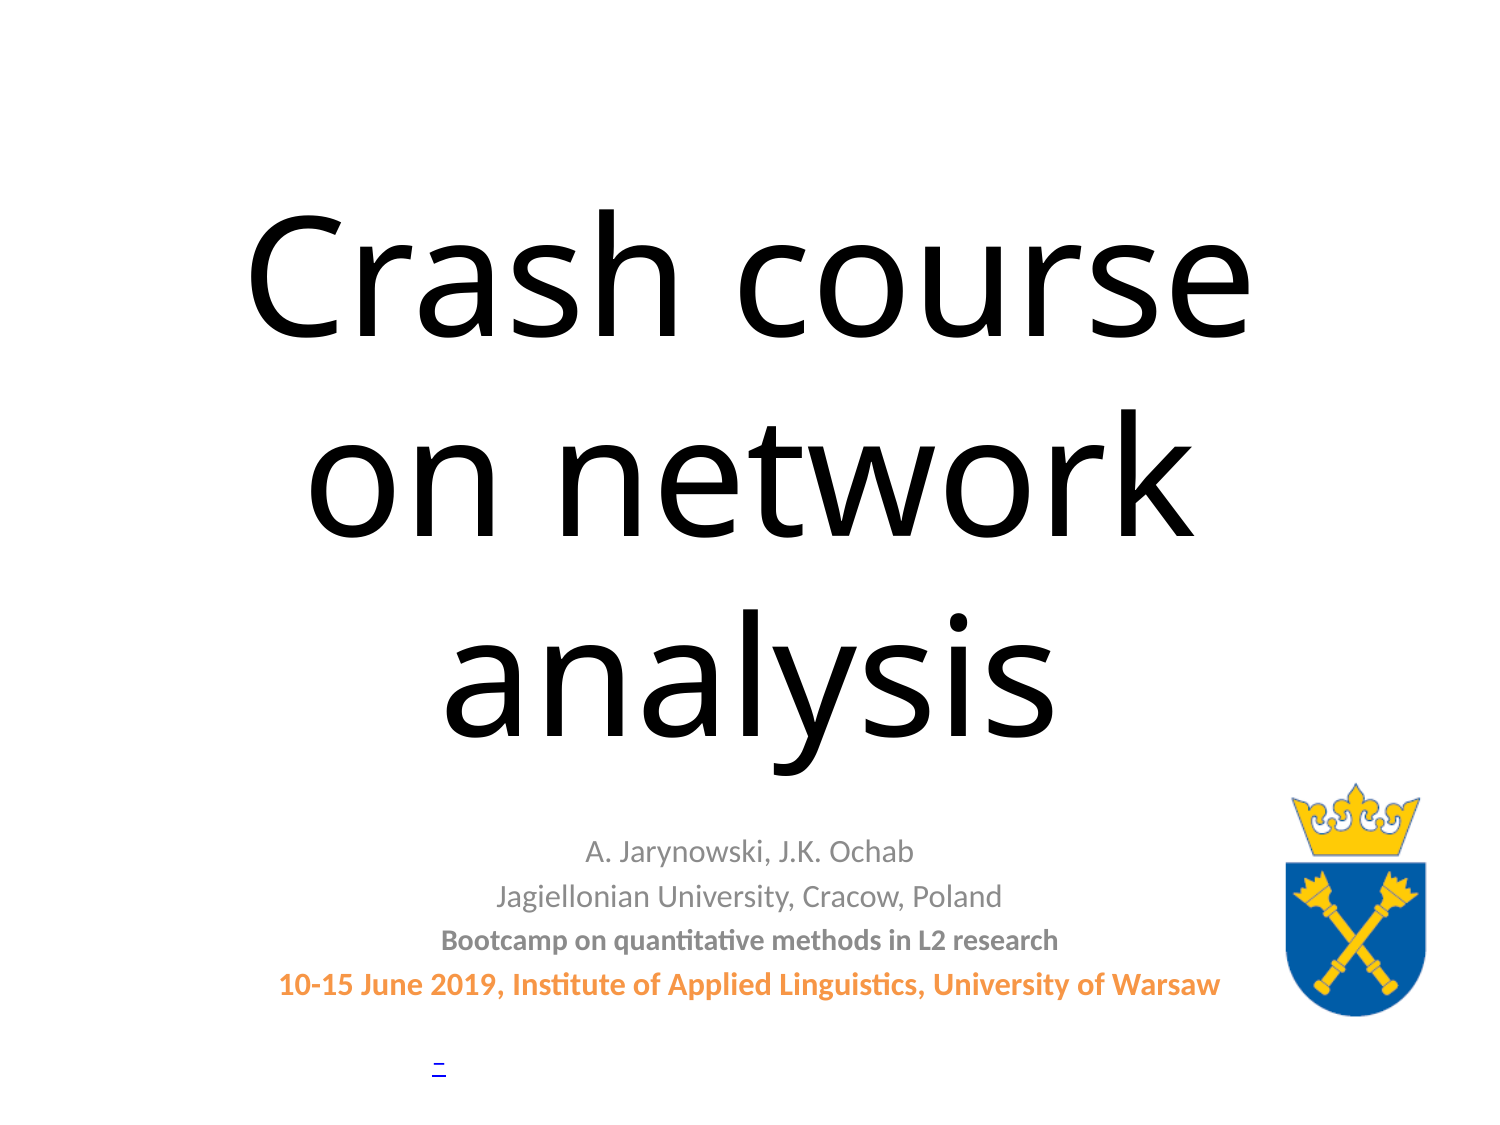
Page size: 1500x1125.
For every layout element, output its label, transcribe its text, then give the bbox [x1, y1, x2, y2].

title Crash course on network analysis [112, 349, 1388, 591]
subtitle A. Jarynowski, J.K. Ochab Jagiellonian University, Cracow, Poland Bootcamp on quantitative methods in L2 research 10-15 June 2019, Institute of Applied Linguistics, University of Warsaw [225, 822, 1255, 1012]
picture [1260, 766, 1453, 1039]
text_box *Some copyrighted material inside – do not publish in WWW. [0, 1036, 1500, 1086]
